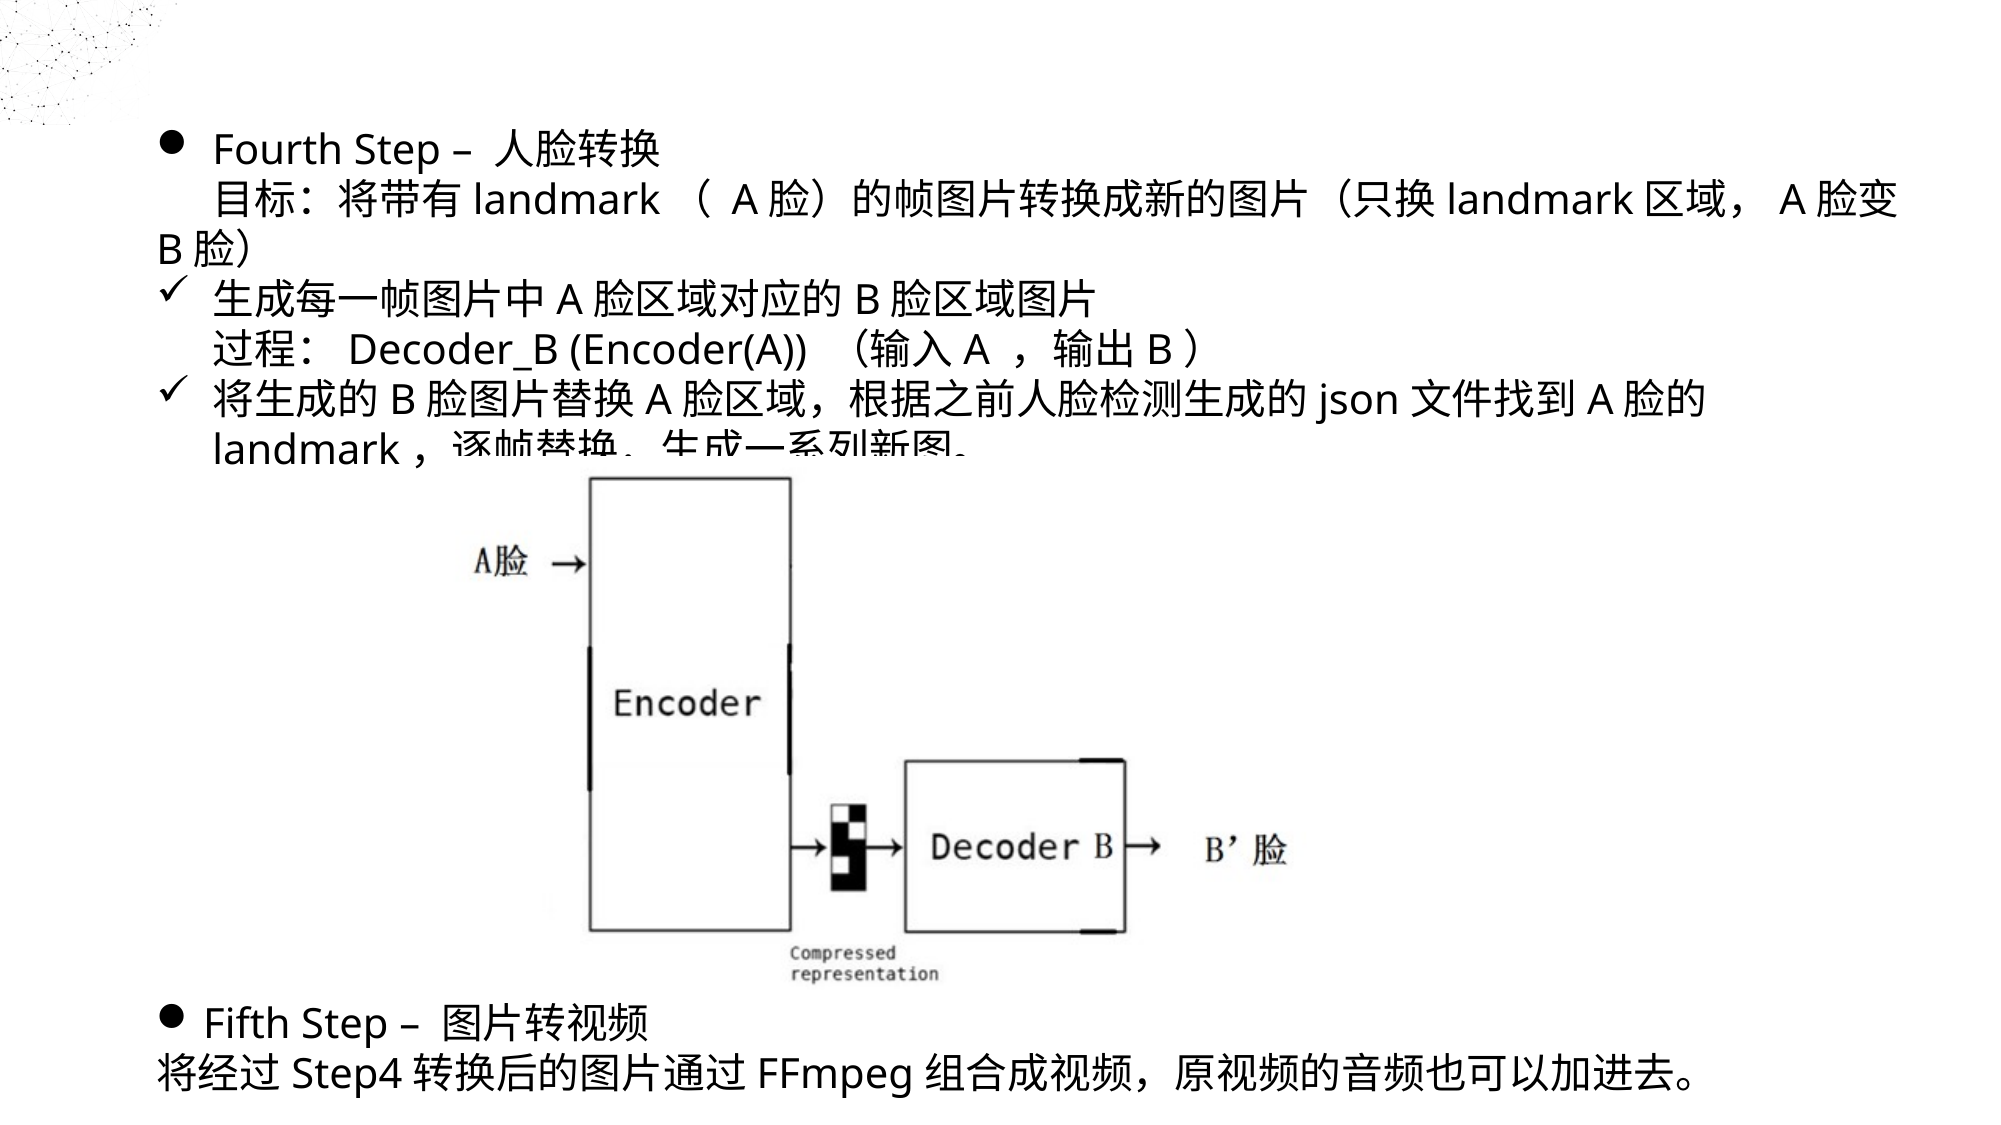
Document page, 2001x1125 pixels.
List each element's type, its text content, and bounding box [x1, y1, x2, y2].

picture [0, 0, 186, 139]
text_box Fourth Step – 人脸转换 目标：将带有landmark（ A脸）的帧图片转换成新的图片（只换landmark区域，A脸变B脸） 生成每一帧图片中A脸区域对应的B脸区域图片 过程：Decoder_B (Encoder(A)) （输入A ，输出B） 将生成的B脸图片替换A脸区域，根据之前人脸检测生成的json文件找到A脸的landmark，逐帧替换，生成一系列新图。 [141, 115, 1918, 530]
text_box Fifth Step – 图片转视频 将经过Step4转换后的图片通过FFmpeg组合成视频，原视频的音频也可以加进去。 [141, 989, 1772, 1104]
picture [430, 456, 1339, 990]
